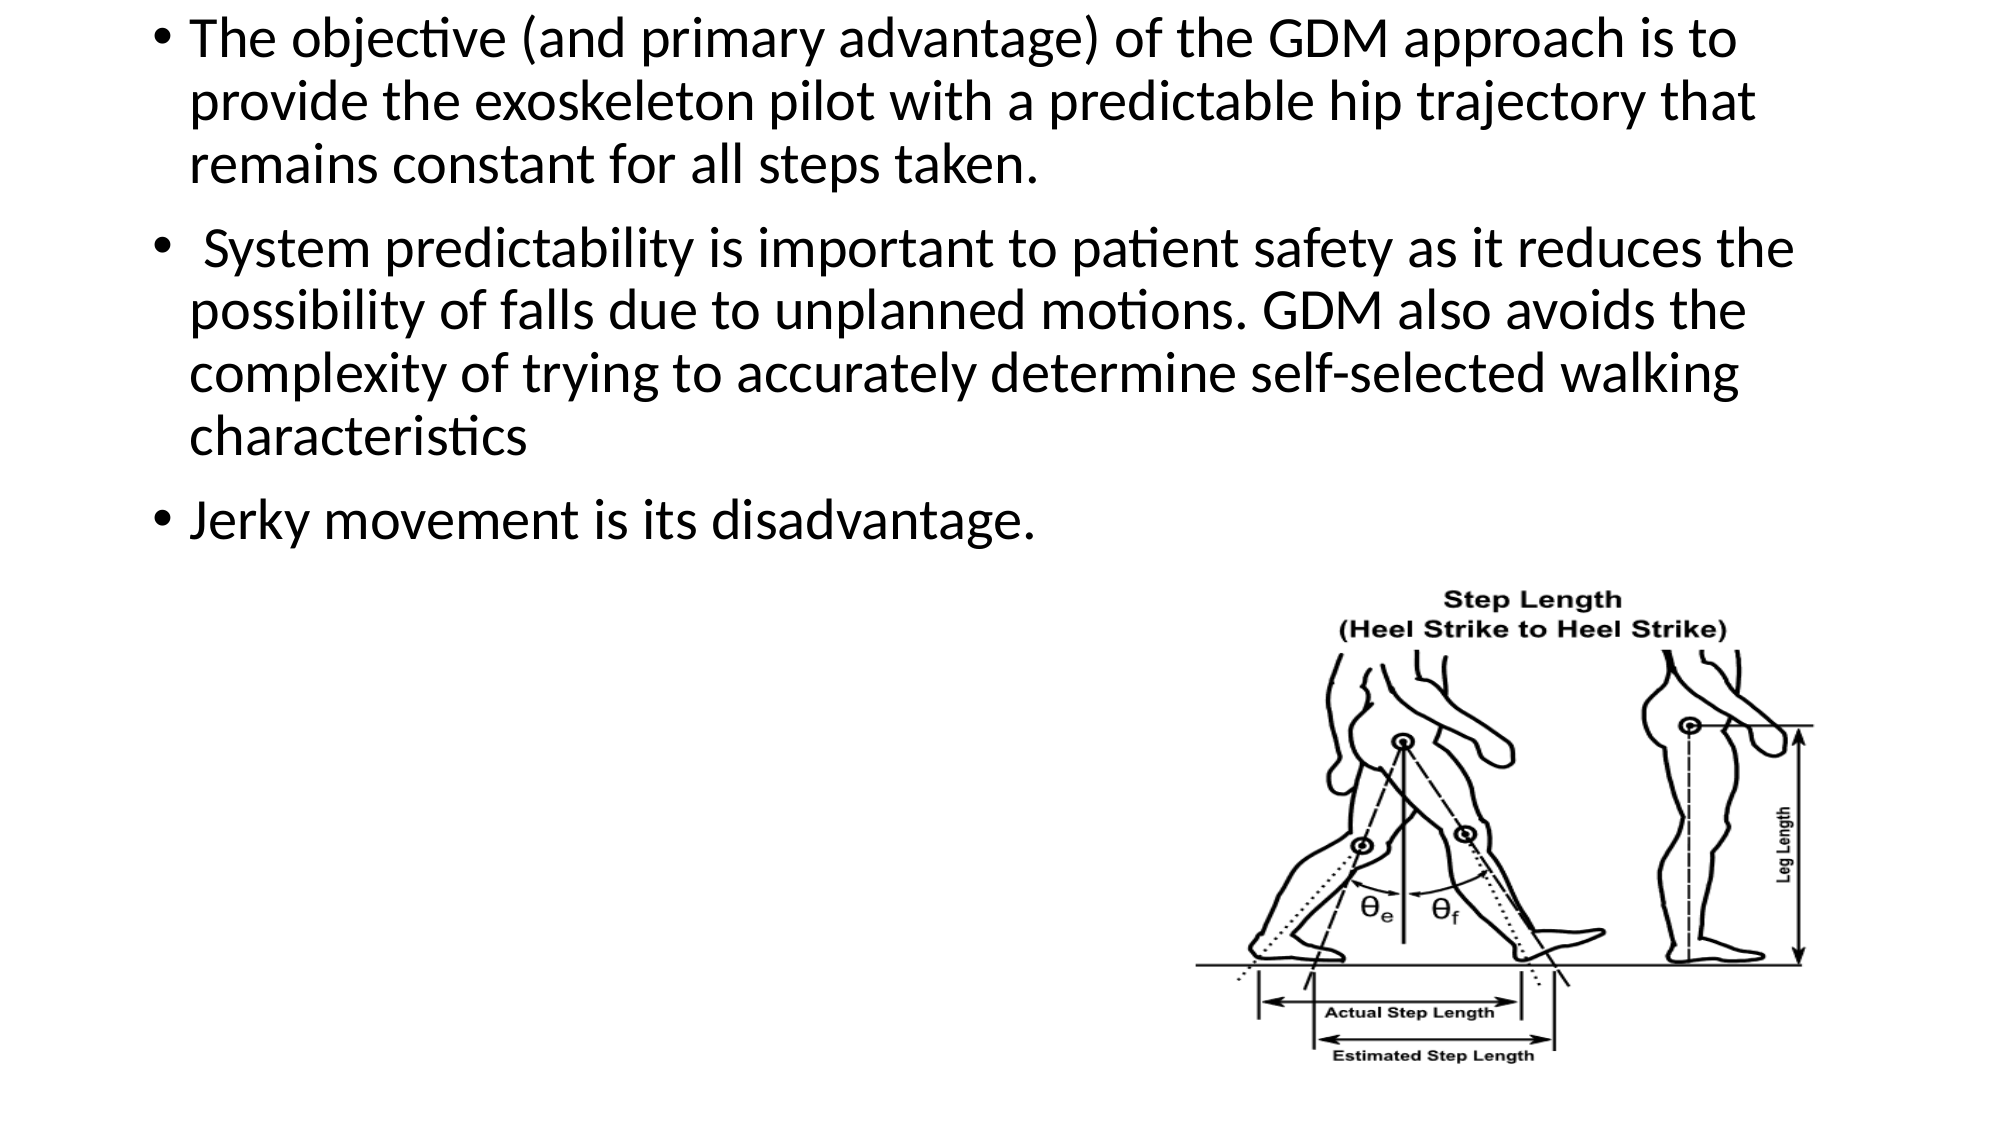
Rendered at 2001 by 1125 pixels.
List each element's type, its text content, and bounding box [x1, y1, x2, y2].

list The objective (and primary advantage) of the GDM approach is to provide the exoskeleton pilot with a predictable hip trajectory that remains constant for all steps taken. System predictability is important to patient safety as it reduces the possibility of falls due to unplanned motions. GDM also avoids the complexity of trying to accurately determine self-selected walking characteristics Jerky movement is its disadvantage. [137, 0, 1863, 933]
picture [1195, 538, 1892, 1080]
